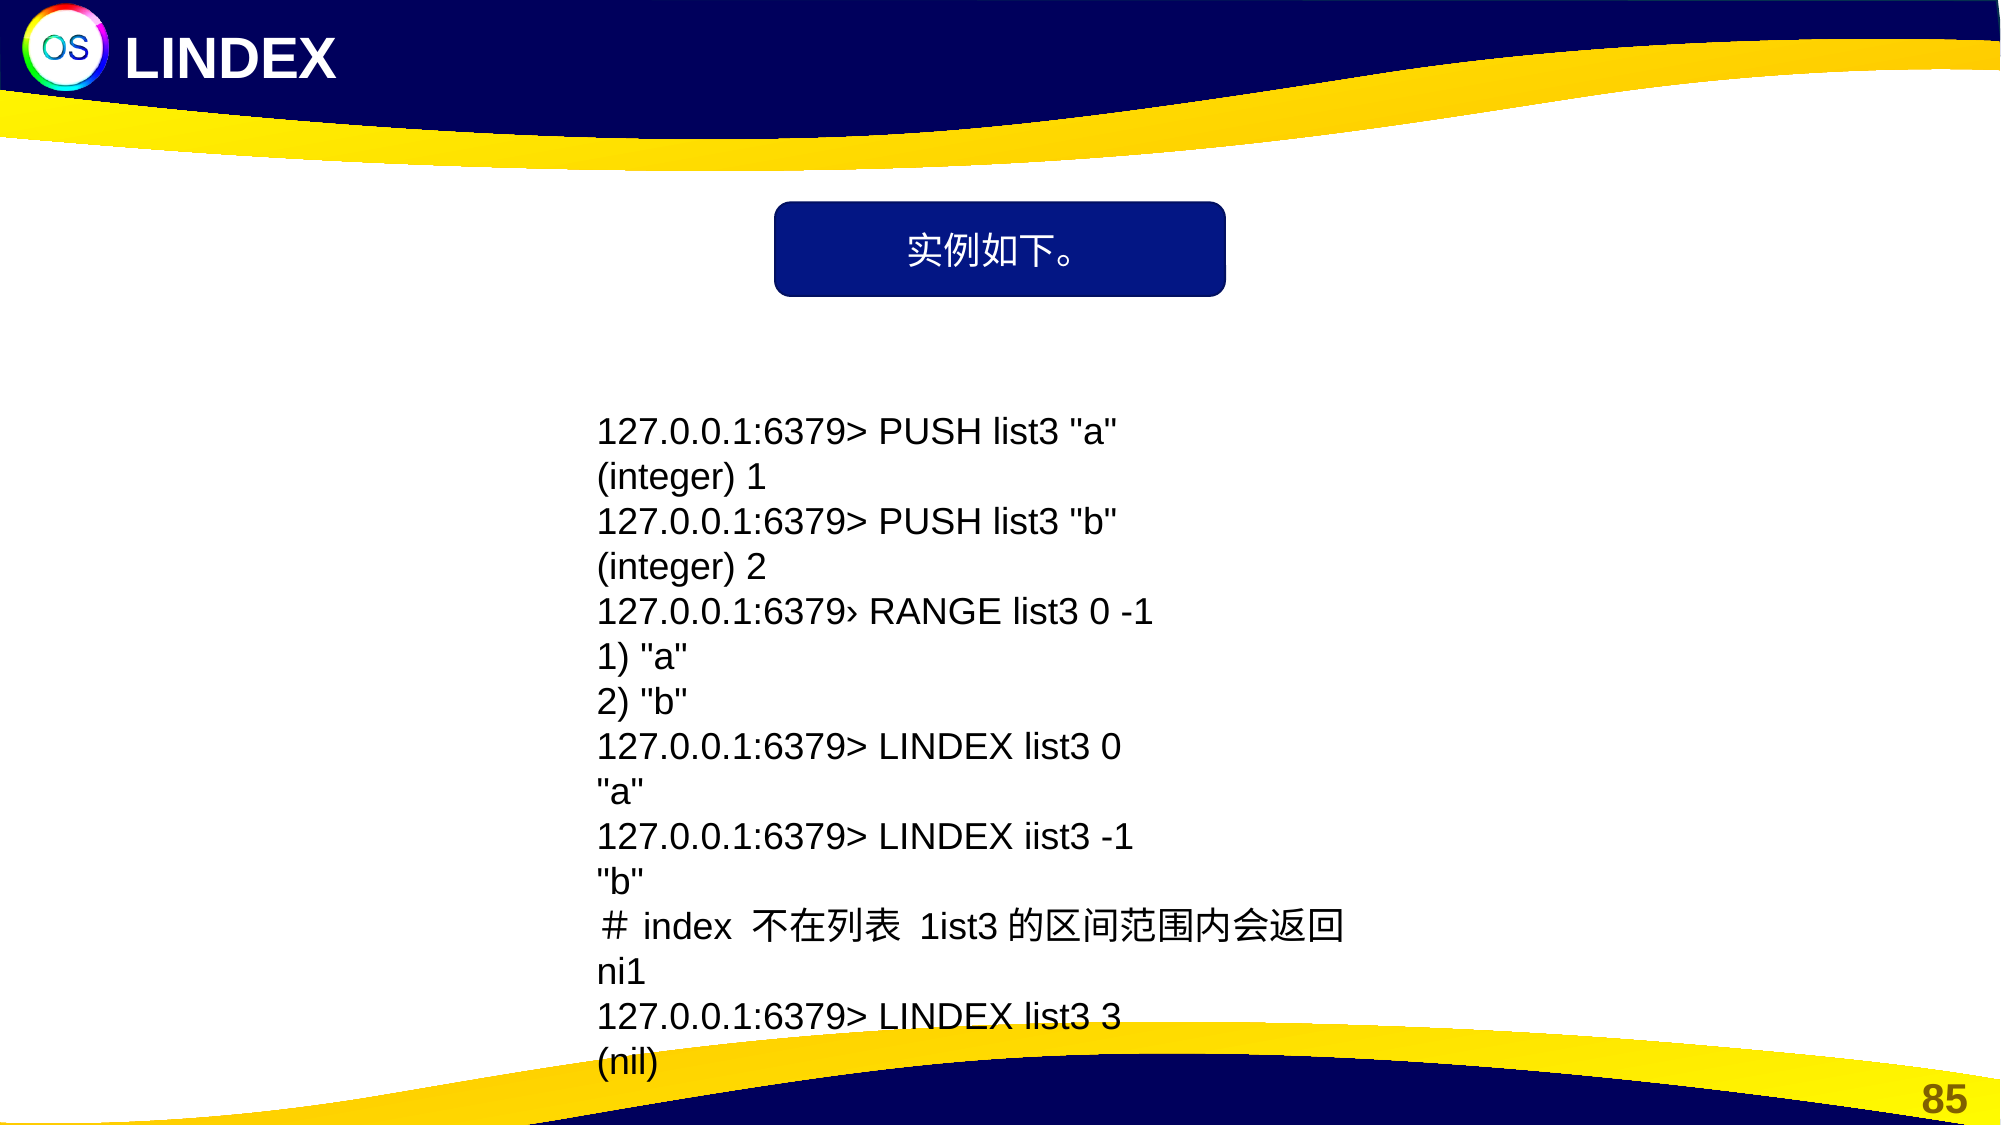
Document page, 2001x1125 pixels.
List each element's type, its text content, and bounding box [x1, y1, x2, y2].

text_box LINDEX [109, 12, 1263, 98]
picture [22, 3, 109, 91]
text_box 实例如下。 [774, 201, 1227, 297]
text_box 127.0.0.1:6379> PUSH list3 "a" (integer) 1 127.0.0.1:6379> PUSH list3 "b" (integer) 2 127.0.0.1:6379› RANGE list3 0 -1 1) "a" 2) "b" 127.0.0.1:6379> LINDEX list3 0 "a" 127.0.0.1:6379> LINDEX iist3 -1 "b" ＃index 不在列表 1ist3的区间范围内会返回ni1 127.0.0.1:6379> LINDEX list3 3 (nil) [581, 399, 1377, 1090]
